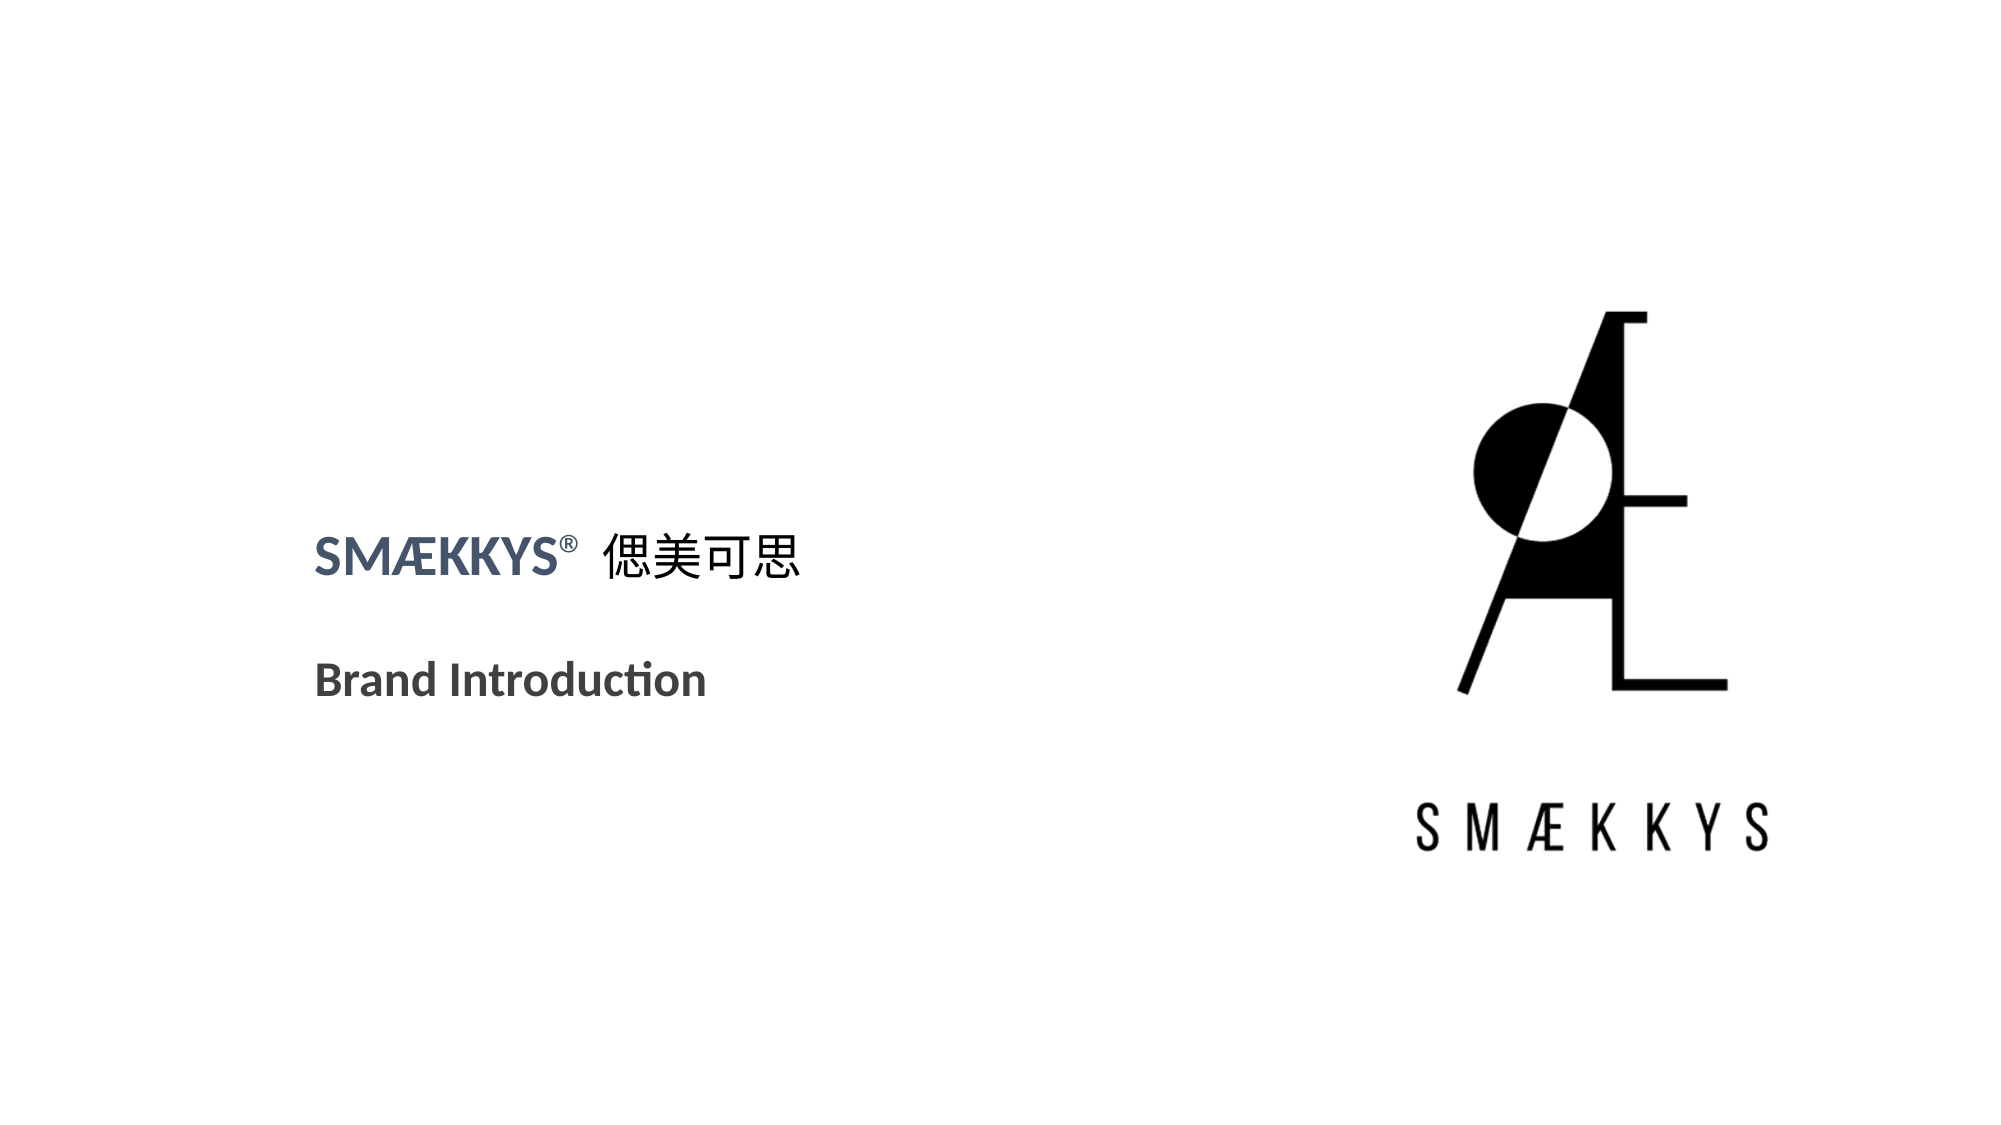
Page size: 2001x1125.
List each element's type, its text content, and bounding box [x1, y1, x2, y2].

picture [1335, 289, 1829, 866]
text_box SMÆKKYS®偲美可思 Brand Introduction [299, 509, 878, 715]
